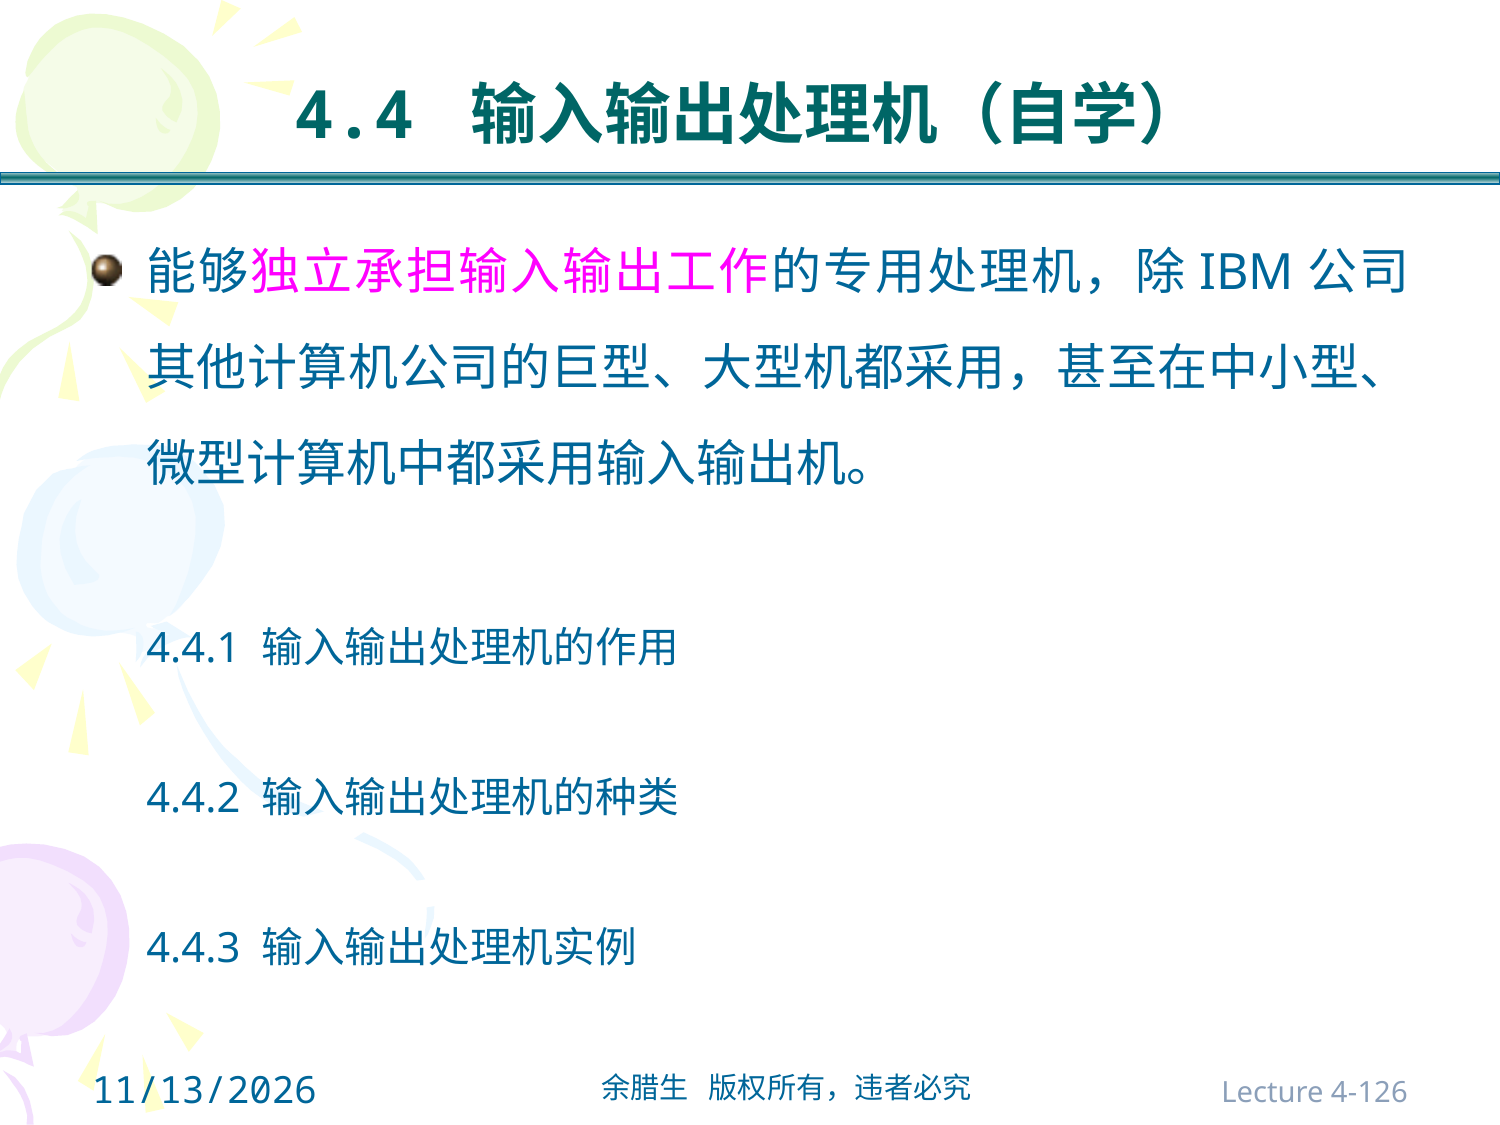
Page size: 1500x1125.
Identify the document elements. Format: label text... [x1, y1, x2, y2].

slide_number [76, 1058, 573, 1125]
slide_number Lecture 4-126 [1072, 1066, 1423, 1125]
title 4.4 输入输出处理机（自学） [112, 75, 1388, 161]
picture [90, 253, 122, 286]
list 能够独立承担输入输出工作的专用处理机，除IBM公司其他计算机公司的巨型、大型机都采用，甚至在中小型、微型计算机中都采用输入输出机。 4.4.1 输入输出处理机的作用 4.4.2 输入输出处理机的种类 4.4.3 输入输出处理机实例 [75, 196, 1425, 995]
